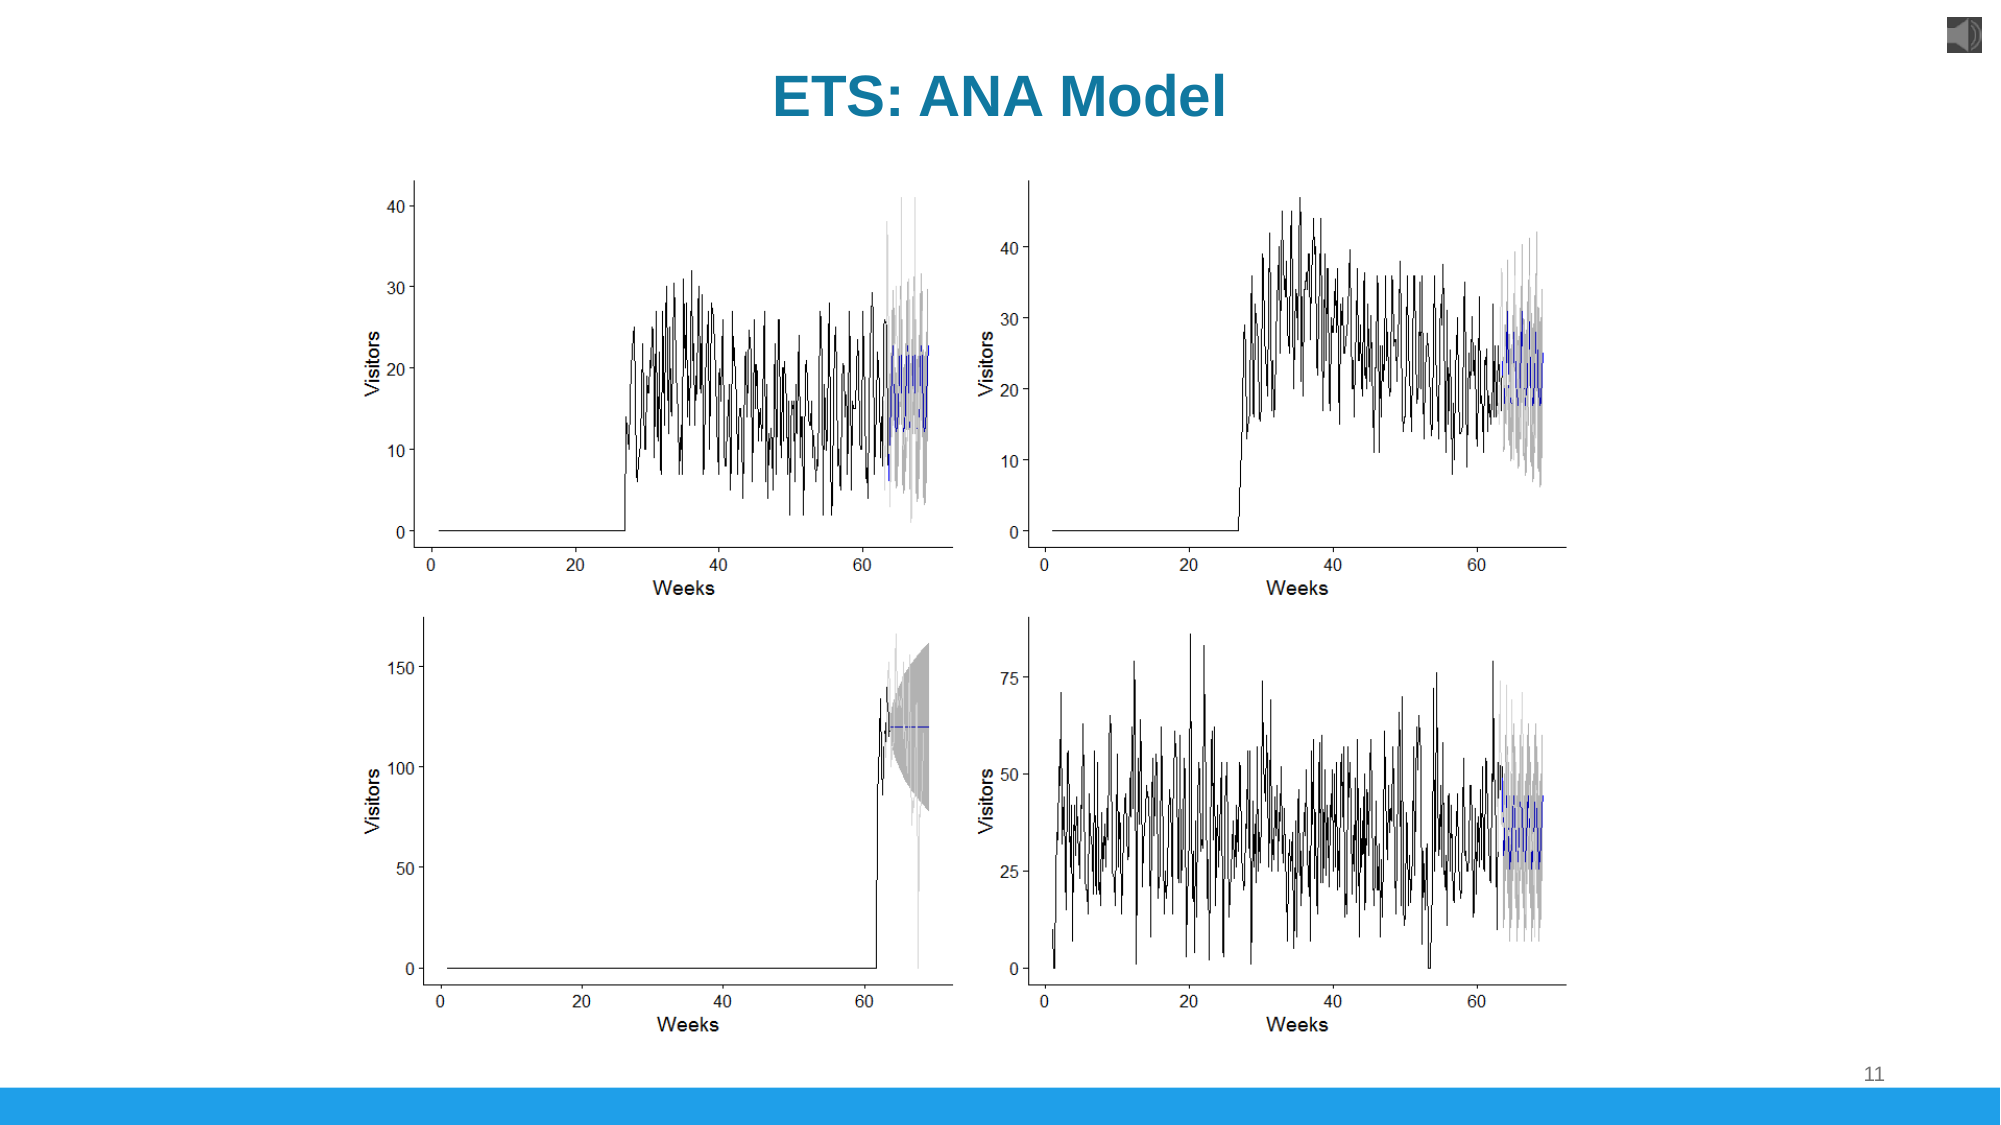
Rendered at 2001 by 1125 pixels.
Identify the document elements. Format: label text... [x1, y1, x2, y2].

text_box [0, 1087, 2000, 1125]
title ETS: ANA Model [0, 20, 2000, 136]
slide_number 11 [1433, 1042, 1900, 1087]
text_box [1945, 16, 1984, 55]
picture [349, 171, 1578, 1045]
